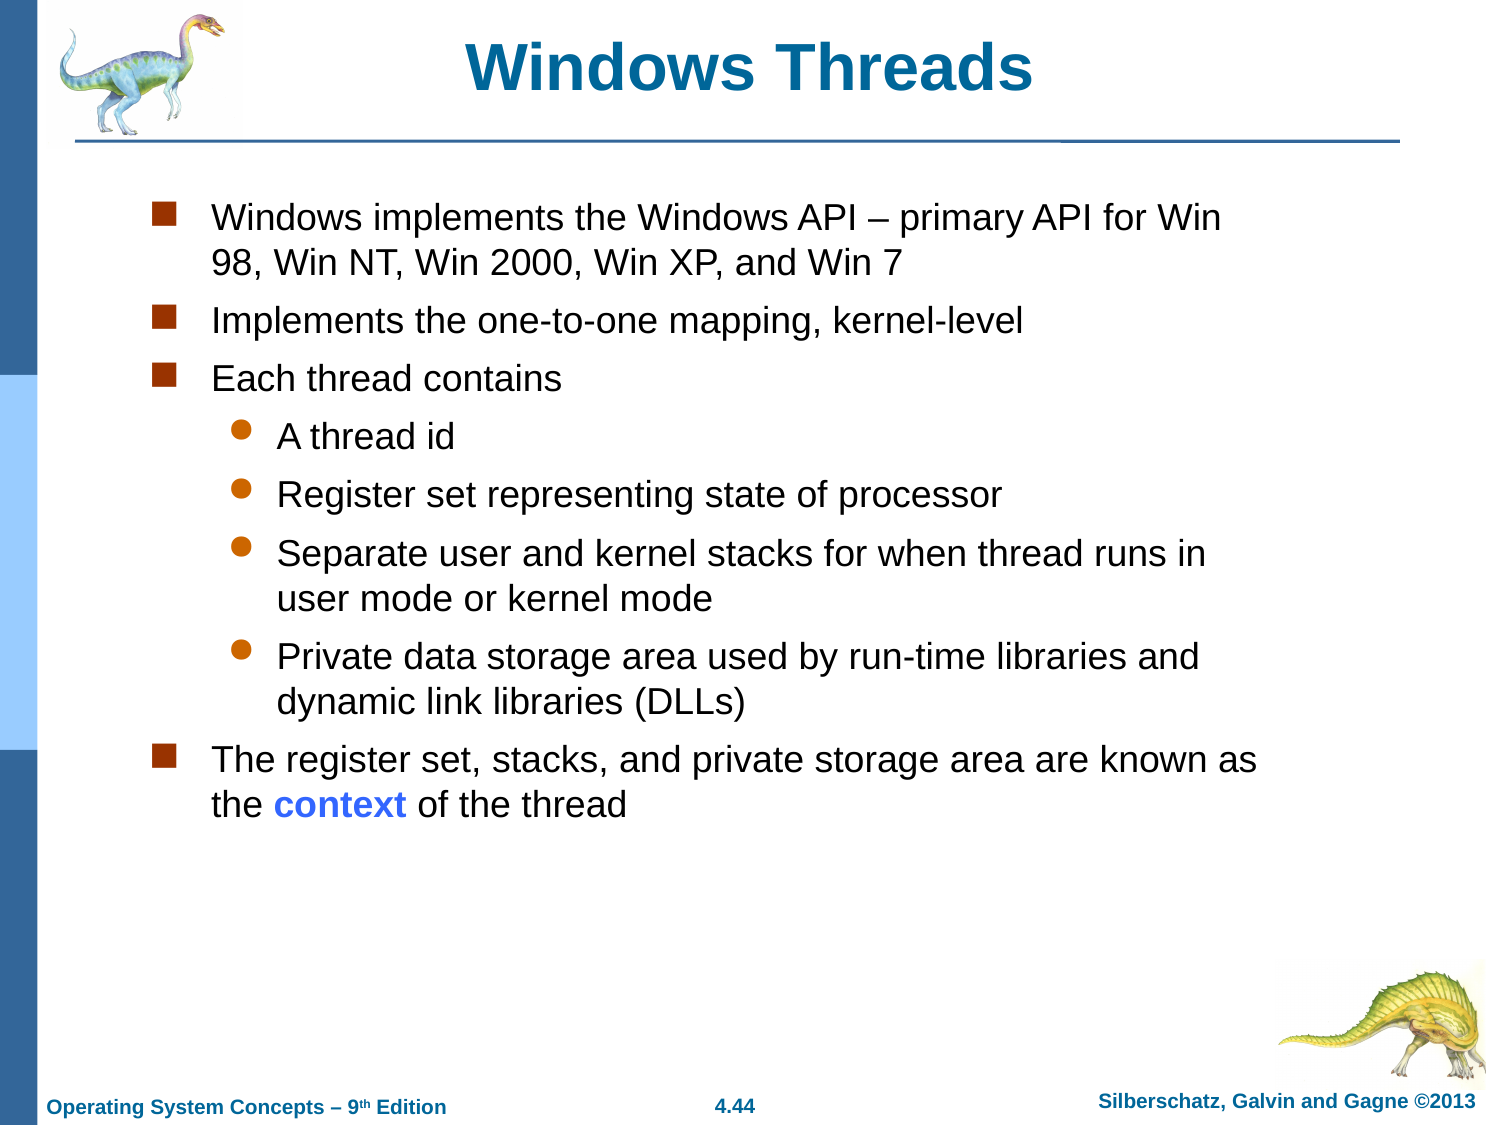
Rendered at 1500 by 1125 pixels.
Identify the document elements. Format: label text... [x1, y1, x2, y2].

title Windows Threads [75, 16, 1425, 111]
picture [46, 0, 243, 149]
list Windows implements the Windows API – primary API for Win 98, Win NT, Win 2000, Win XP, and Win 7 Implements the one-to-one mapping, kernel-level Each thread contains A thread id Register set representing state of processor Separate user and kernel stacks for when thread runs in user mode or kernel mode Private data storage area used by run-time libraries and dynamic link libraries (DLLs) The register set, stacks, and private storage area are known as the context of the thread [139, 185, 1288, 1029]
picture [1275, 959, 1486, 1090]
